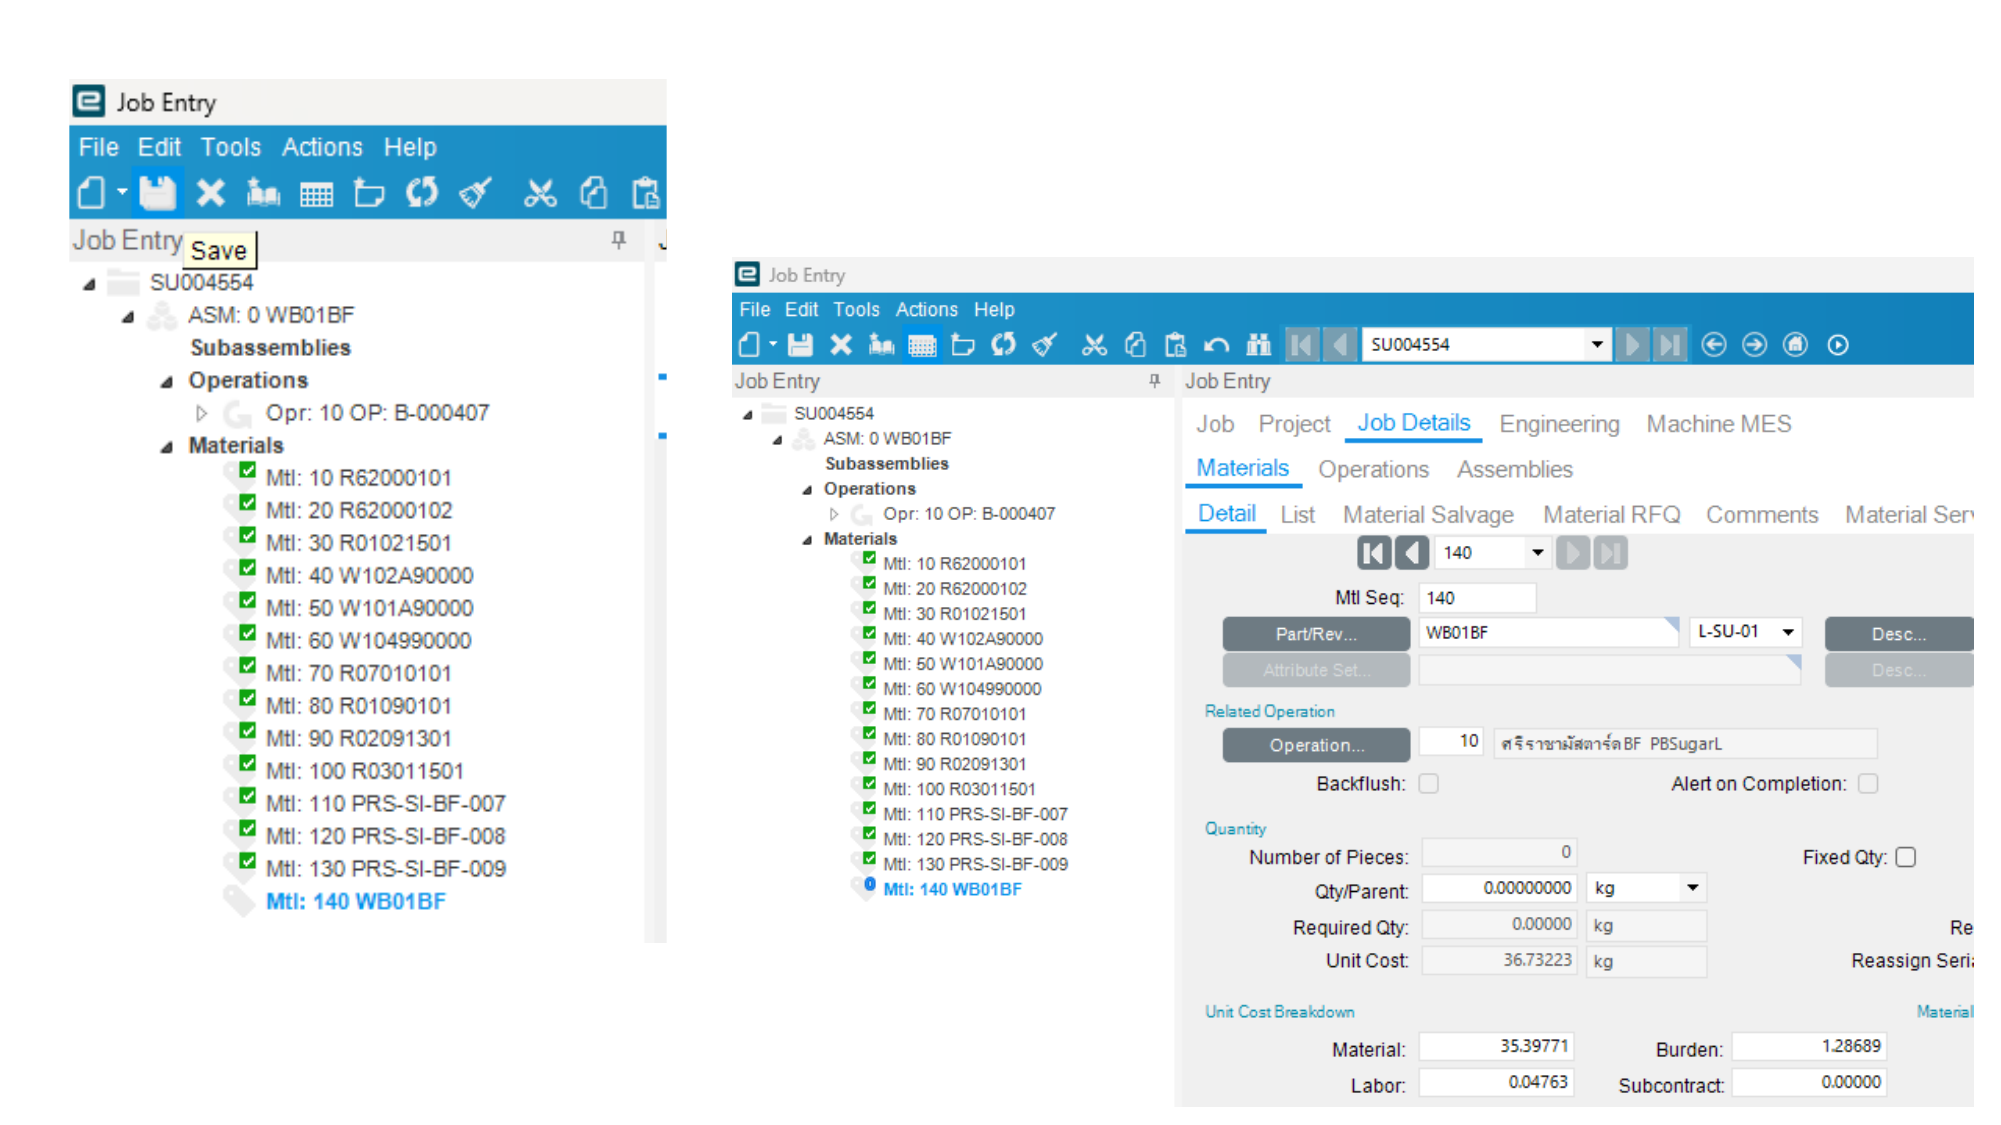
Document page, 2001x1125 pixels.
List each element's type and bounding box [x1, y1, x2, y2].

picture [69, 79, 667, 943]
picture [732, 257, 1974, 1107]
